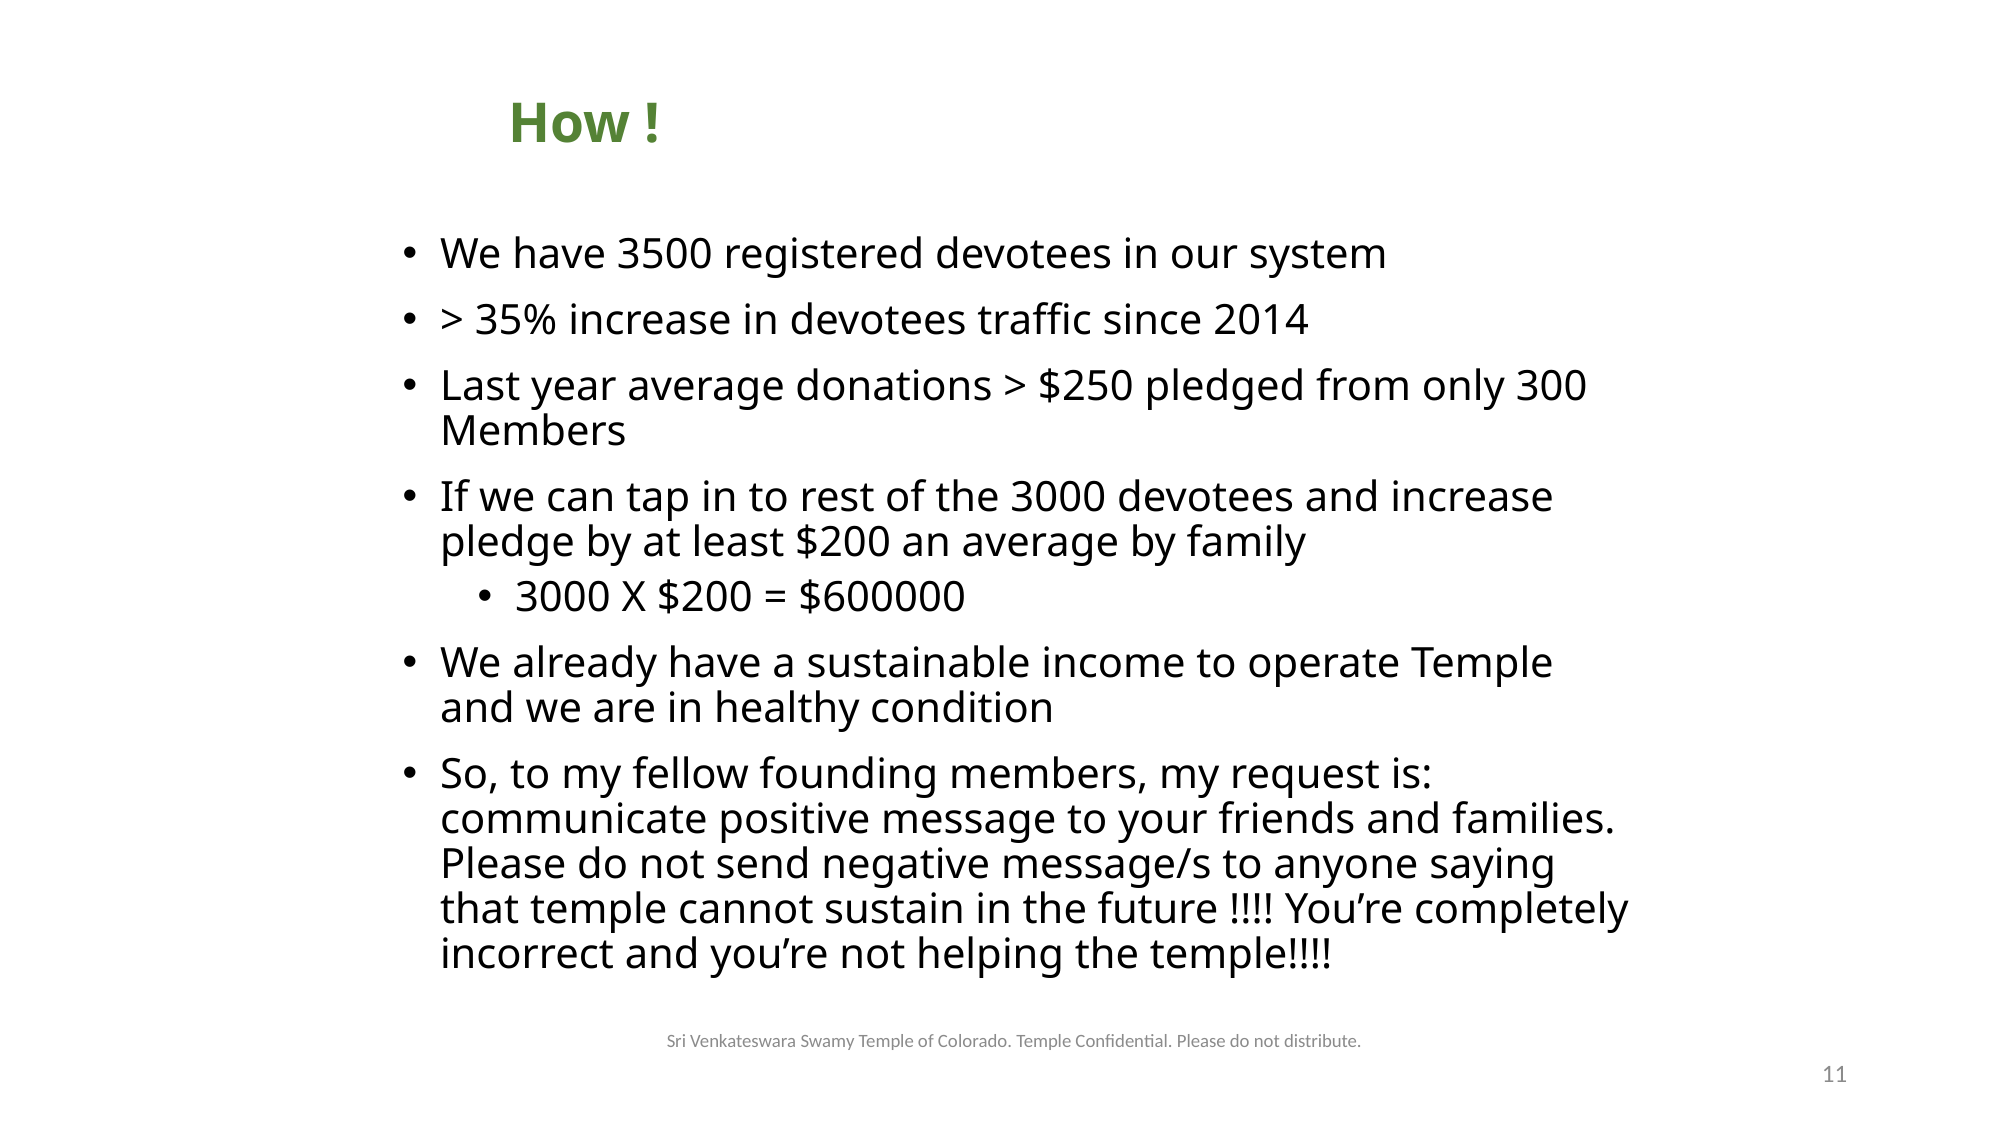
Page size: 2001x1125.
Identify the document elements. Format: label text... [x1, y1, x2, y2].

slide_number 11 [1412, 1042, 1863, 1103]
footer Sri Venkateswara Swamy Temple of Colorado. Temple Confidential. Please do not distribute. [615, 1017, 1413, 1063]
list We have 3500 registered devotees in our system > 35% increase in devotees traffic since 2014 Last year average donations > $250 pledged from only 300 Members If we can tap in to rest of the 3000 devotees and increase pledge by at least $200 an average by family 3000 X $200 = $600000 We already have a sustainable income to operate Temple and we are in healthy condition So, to my fellow founding members, my request is: communicate positive message to your friends and families. Please do not send negative message/s to anyone saying that temple cannot sustain in the future !!!! You’re completely incorrect and you’re not helping the temple!!!! [387, 224, 1650, 1000]
title How ! [493, 87, 1507, 163]
